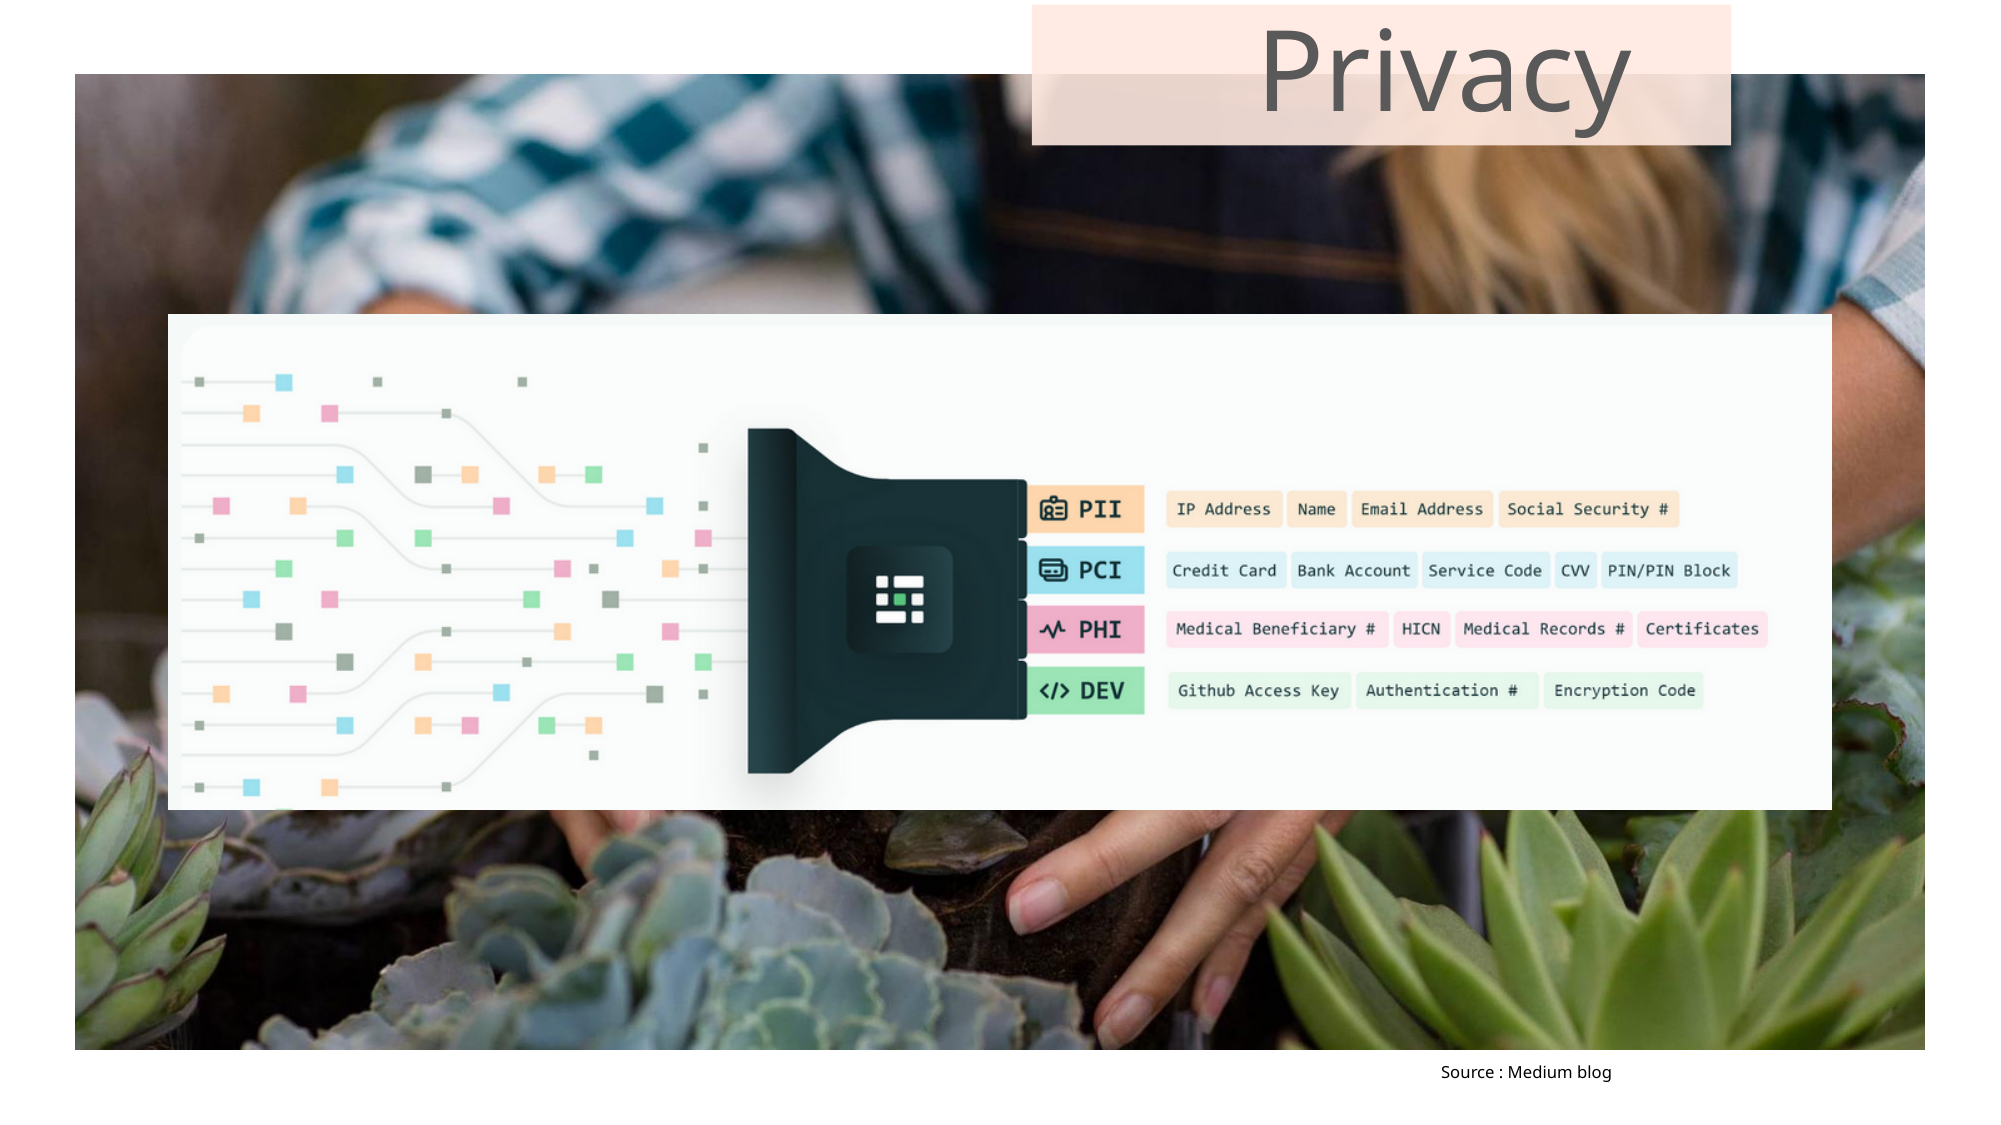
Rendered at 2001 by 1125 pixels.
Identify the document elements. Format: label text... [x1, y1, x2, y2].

text_box Source : Medium blog [1426, 1054, 1863, 1090]
picture [75, 74, 1925, 1050]
title Privacy [1031, 4, 1732, 74]
